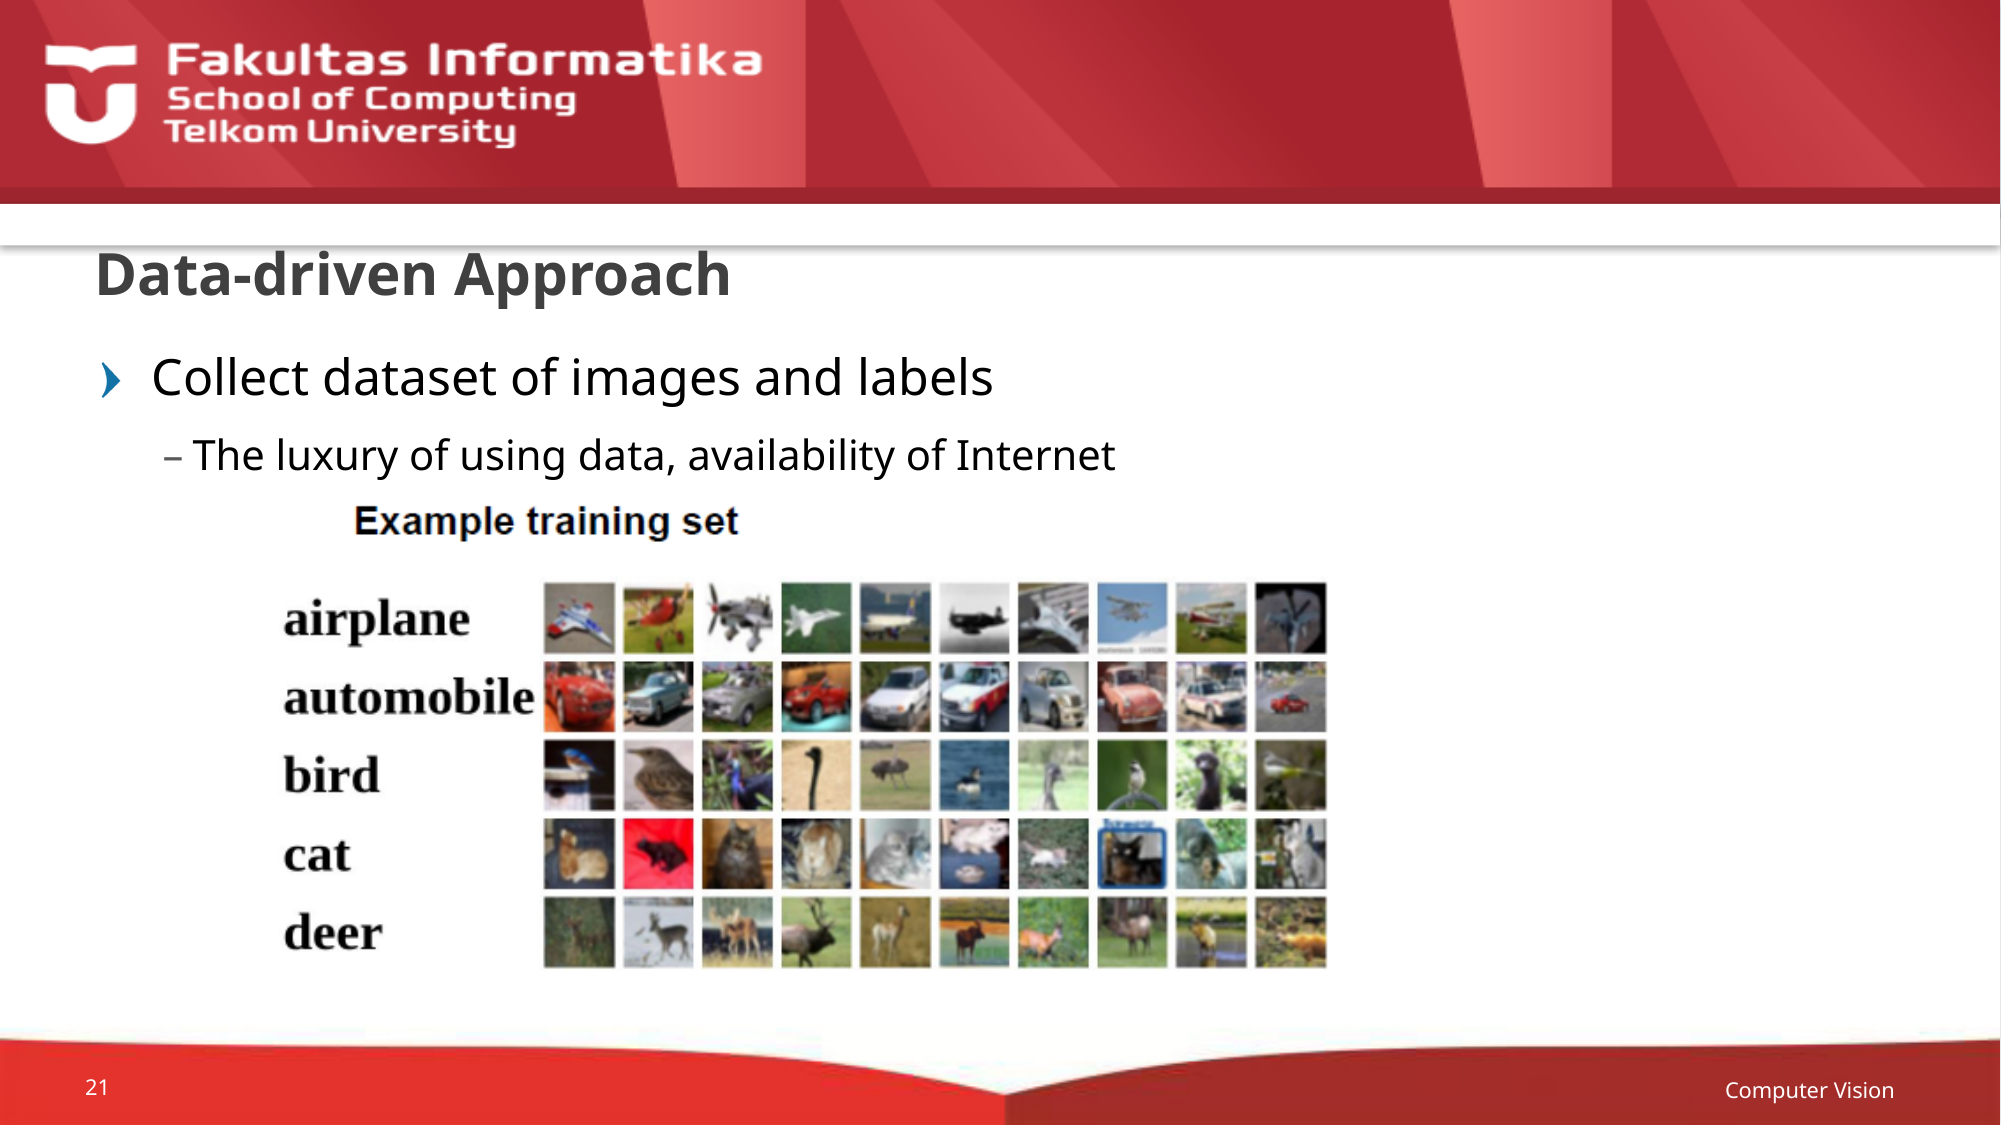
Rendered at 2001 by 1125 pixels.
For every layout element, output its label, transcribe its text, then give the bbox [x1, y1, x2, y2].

title Data-driven Approach [79, 219, 1901, 325]
list Collect dataset of images and labels The luxury of using data, availability of Internet [80, 329, 1902, 990]
list Computer Vision [1185, 1058, 1911, 1119]
slide_number 21 [85, 1058, 164, 1119]
picture [248, 495, 1345, 991]
picture [0, 0, 2001, 1125]
picture [95, 351, 124, 400]
